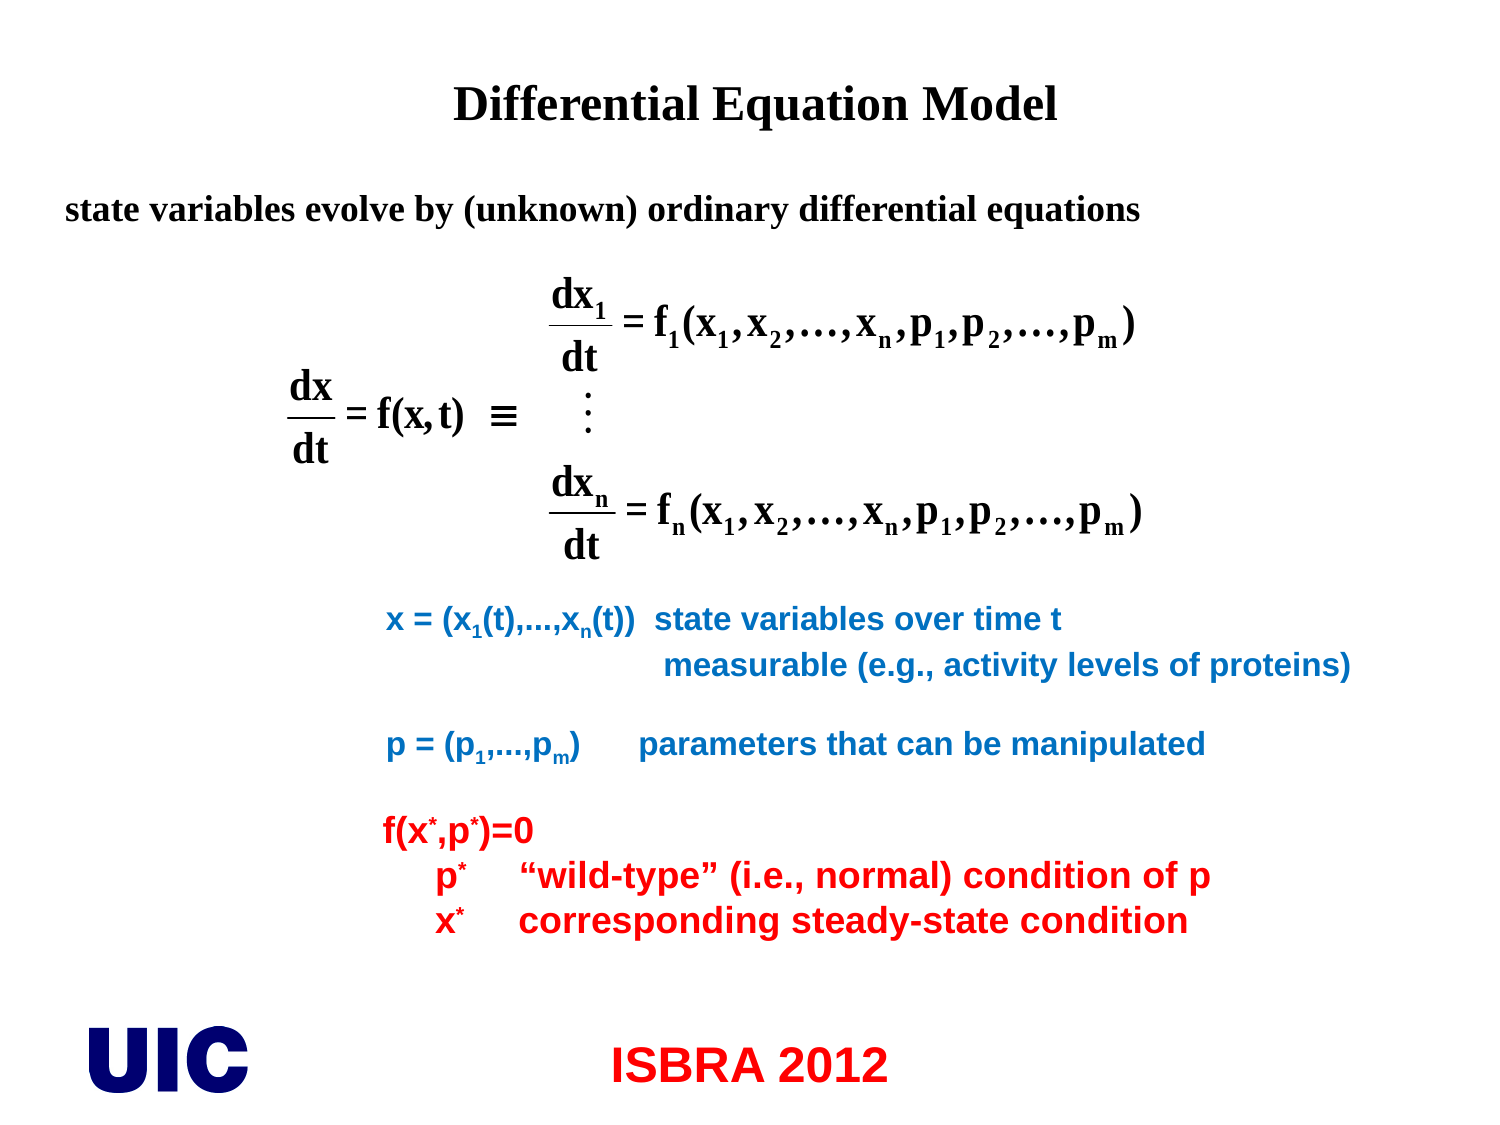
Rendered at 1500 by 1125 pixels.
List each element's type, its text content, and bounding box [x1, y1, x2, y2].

picture [89, 1026, 248, 1093]
text_box f(x*,p*)=0 p* “wild-type” (i.e., normal) condition of p x* corresponding steady-state condition [367, 798, 1228, 949]
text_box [280, 264, 1152, 571]
text_box x = (x1(t),...,xn(t)) state variables over time t measurable (e.g., activity levels of proteins) p = (p1,...,pm) parameters that can be manipulated [370, 589, 1367, 776]
footer ISBRA 2012 [512, 1026, 988, 1103]
list Differential Equation Model state variables evolve by (unknown) ordinary differential equations [49, 62, 1463, 1026]
